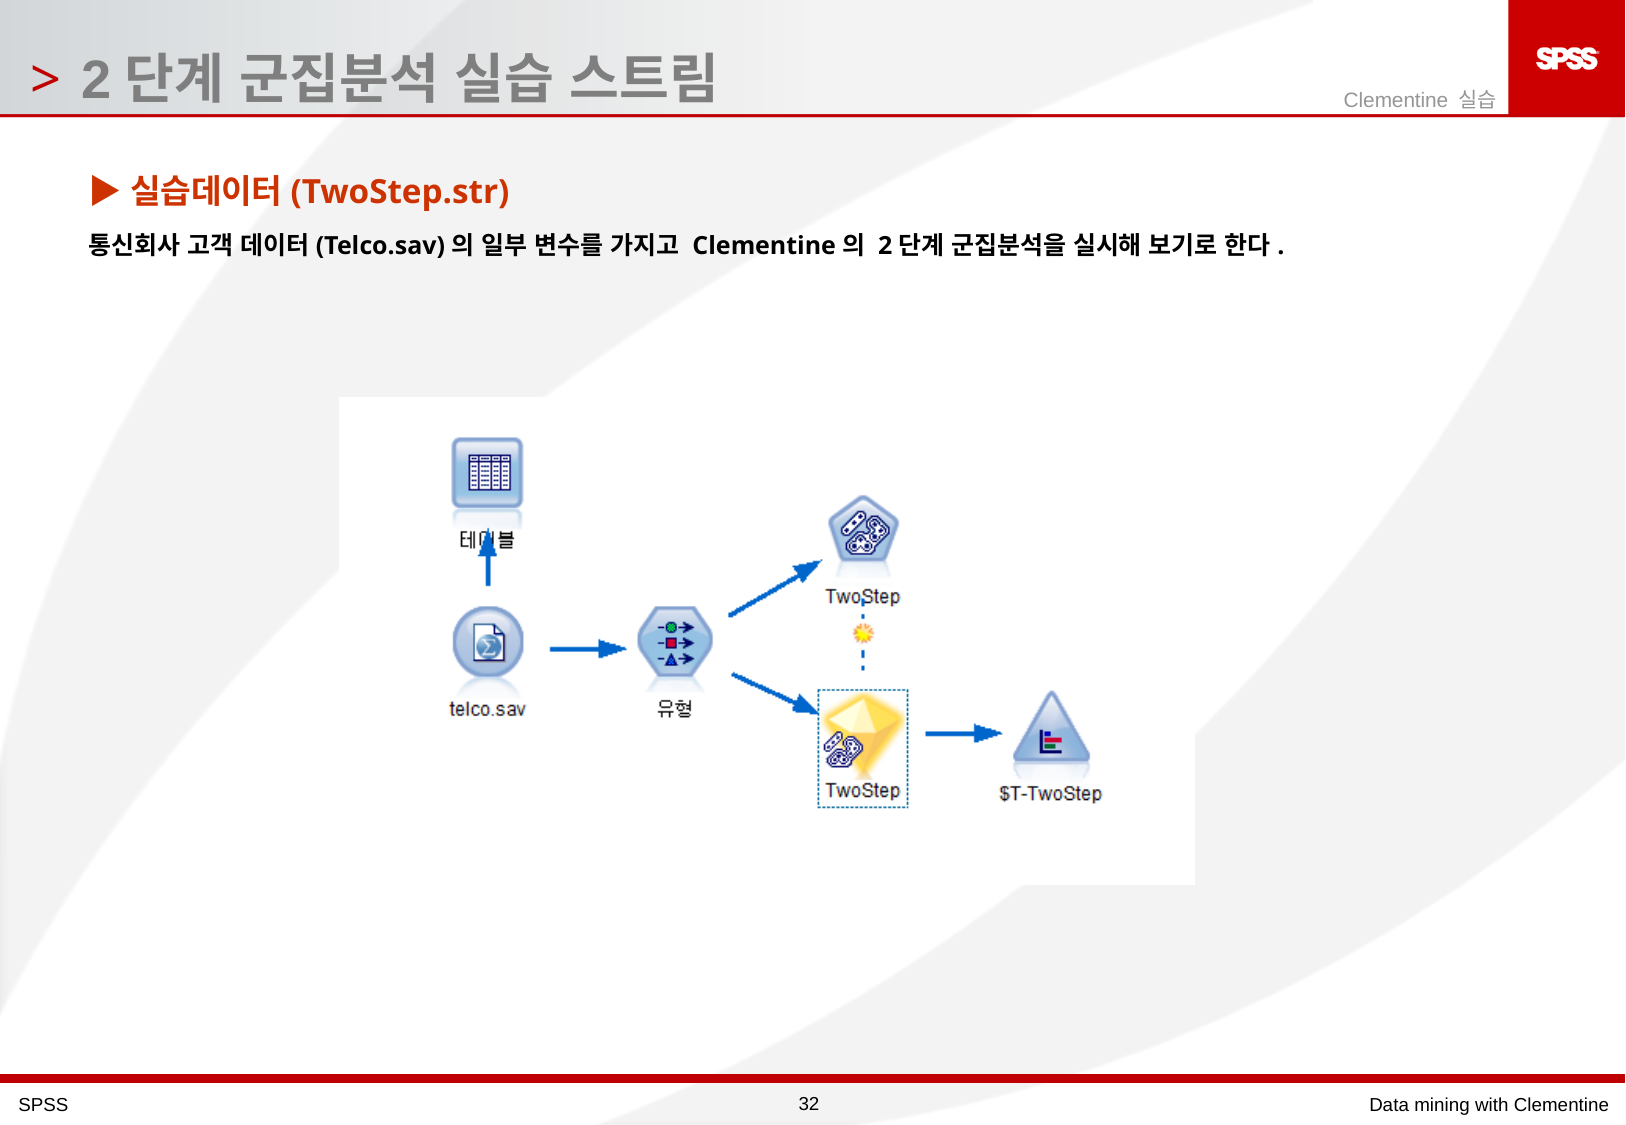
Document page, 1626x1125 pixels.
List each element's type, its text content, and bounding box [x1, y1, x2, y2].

text_box Clementine 실습 [1246, 82, 1512, 118]
picture [1508, 0, 1625, 114]
title 2단계 군집분석 실습 스트림 [15, 40, 1388, 118]
text_box 통신회사 고객 데이터(Telco.sav)의 일부 변수를 가지고 Clementine의 2단계 군집분석을 실시해 보기로 한다. [74, 221, 1528, 267]
text_box ▶실습데이터(TwoStep.str) [74, 163, 754, 218]
picture [339, 396, 1195, 885]
